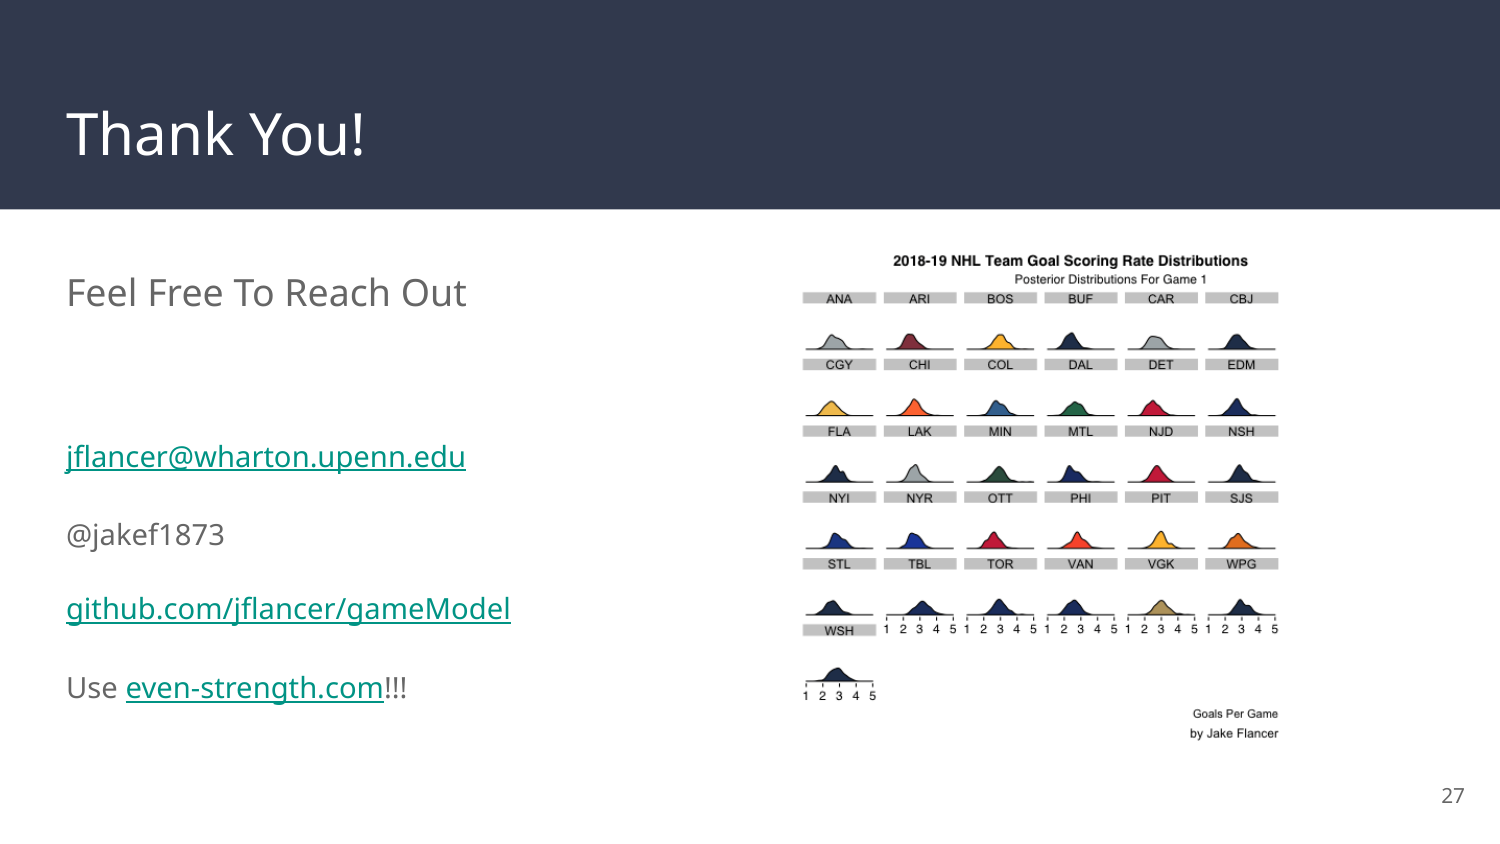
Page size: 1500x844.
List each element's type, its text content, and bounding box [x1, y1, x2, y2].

list Feel Free To Reach Out jflancer@wharton.upenn.edu @jakef1873 github.com/jflancer/gameModel Use even-strength.com!!! [51, 247, 708, 752]
picture [792, 246, 1293, 748]
title Thank You! [51, 82, 1449, 185]
slide_number 27 [1389, 764, 1480, 830]
